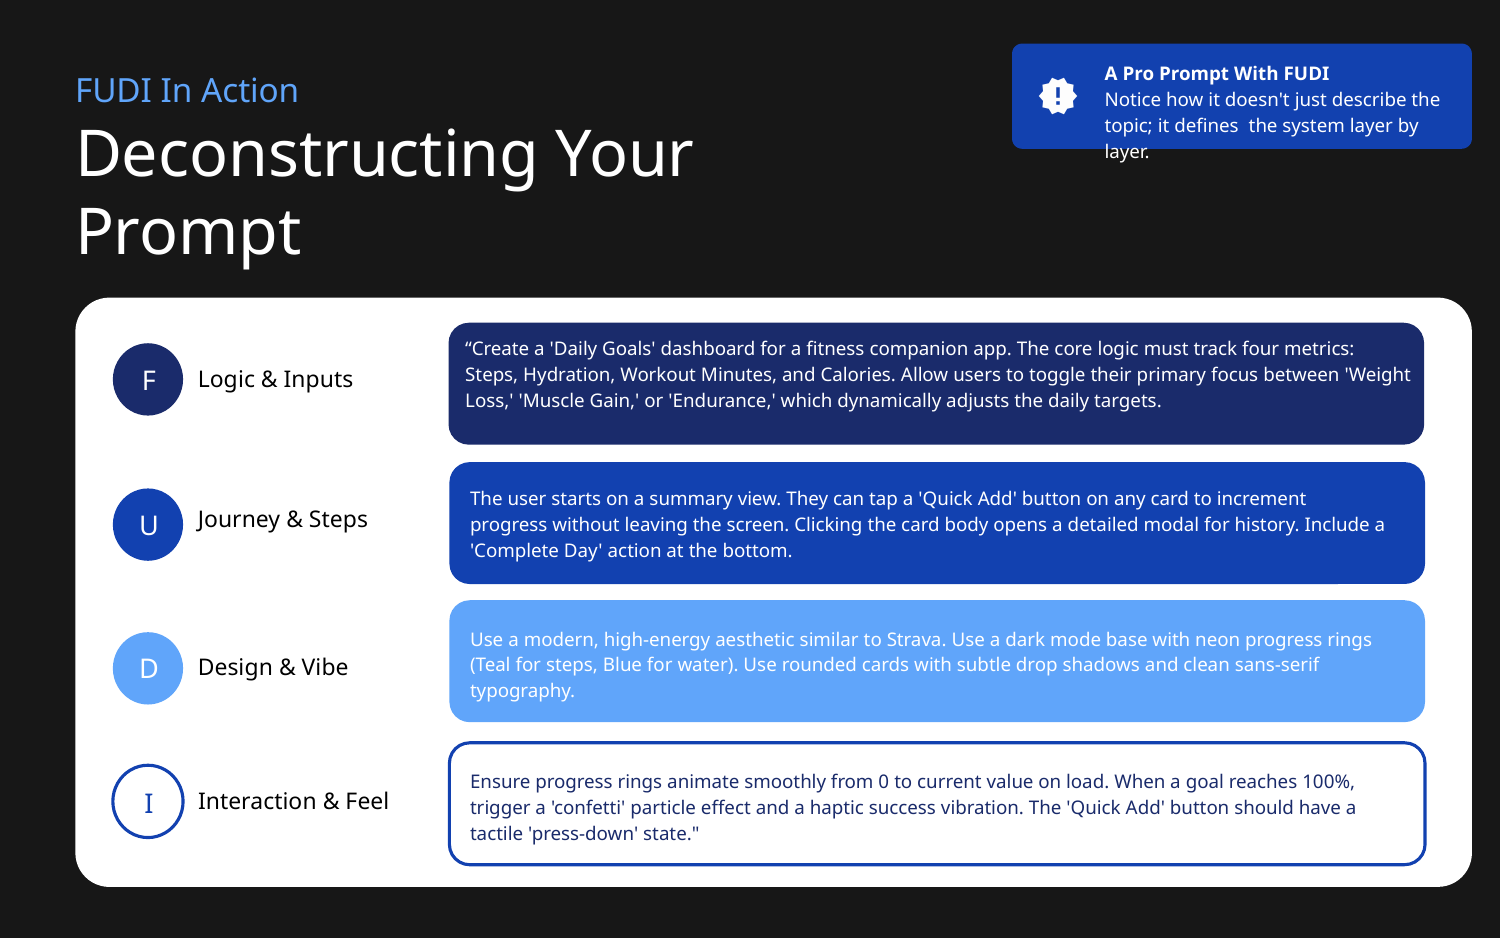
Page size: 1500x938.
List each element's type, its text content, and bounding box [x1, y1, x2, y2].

text_box [178, 649, 183, 687]
text_box D [119, 639, 178, 697]
text_box [112, 504, 119, 545]
text_box [178, 782, 183, 820]
text_box Logic & Inputs [183, 350, 408, 406]
text_box F [122, 350, 175, 409]
text_box Interaction & Feel [183, 772, 423, 828]
picture [1037, 75, 1080, 118]
text_box [448, 335, 1424, 445]
text_box [449, 600, 1426, 723]
text_box [127, 554, 169, 561]
text_box The user starts on a summary view. They can tap a 'Quick Add' button on any card to increment progress without leaving the screen. Clicking the card body opens a detailed modal for history. Include a 'Complete Day' action at the bottom. [455, 468, 1402, 577]
text_box U [119, 496, 178, 554]
text_box FUDI In Action [75, 69, 676, 110]
title Deconstructing Your Prompt [75, 111, 870, 269]
text_box [175, 356, 183, 403]
text_box [449, 462, 1426, 585]
text_box [1012, 43, 1089, 149]
text_box [1461, 43, 1472, 149]
text_box [126, 697, 170, 705]
text_box [127, 632, 169, 639]
text_box Design & Vibe [183, 639, 408, 695]
text_box Use a modern, high-energy aesthetic similar to Strava. Use a dark mode base with neon progress rings (Teal for steps, Blue for water). Use rounded cards with subtle drop shadows and clean sans-serif typography. [455, 608, 1402, 717]
text_box I [119, 773, 178, 832]
text_box [127, 343, 169, 350]
text_box [112, 781, 119, 822]
text_box [112, 648, 119, 689]
text_box [112, 355, 122, 404]
text_box [75, 297, 1472, 887]
text_box Ensure progress rings animate smoothly from 0 to current value on load. When a goal reaches 100%, trigger a 'confetti' particle effect and a haptic success vibration. The 'Quick Add' button should have a tactile 'press-down' state." [455, 751, 1402, 902]
text_box [126, 765, 170, 773]
text_box [127, 409, 168, 416]
text_box A Pro Prompt With FUDI Notice how it doesn't just describe the topic; it defines the system layer by layer. [1089, 43, 1461, 177]
text_box [449, 742, 1426, 865]
text_box [129, 832, 167, 838]
text_box [178, 505, 183, 544]
text_box [126, 488, 170, 496]
text_box “Create a 'Daily Goals' dashboard for a fitness companion app. The core logic must track four metrics: Steps, Hydration, Workout Minutes, and Calories. Allow users to toggle their primary focus between 'Weight Loss,' 'Muscle Gain,' or 'Endurance,' which dynamically adjusts the daily targets. [450, 318, 1426, 427]
text_box Journey & Steps [183, 491, 408, 547]
